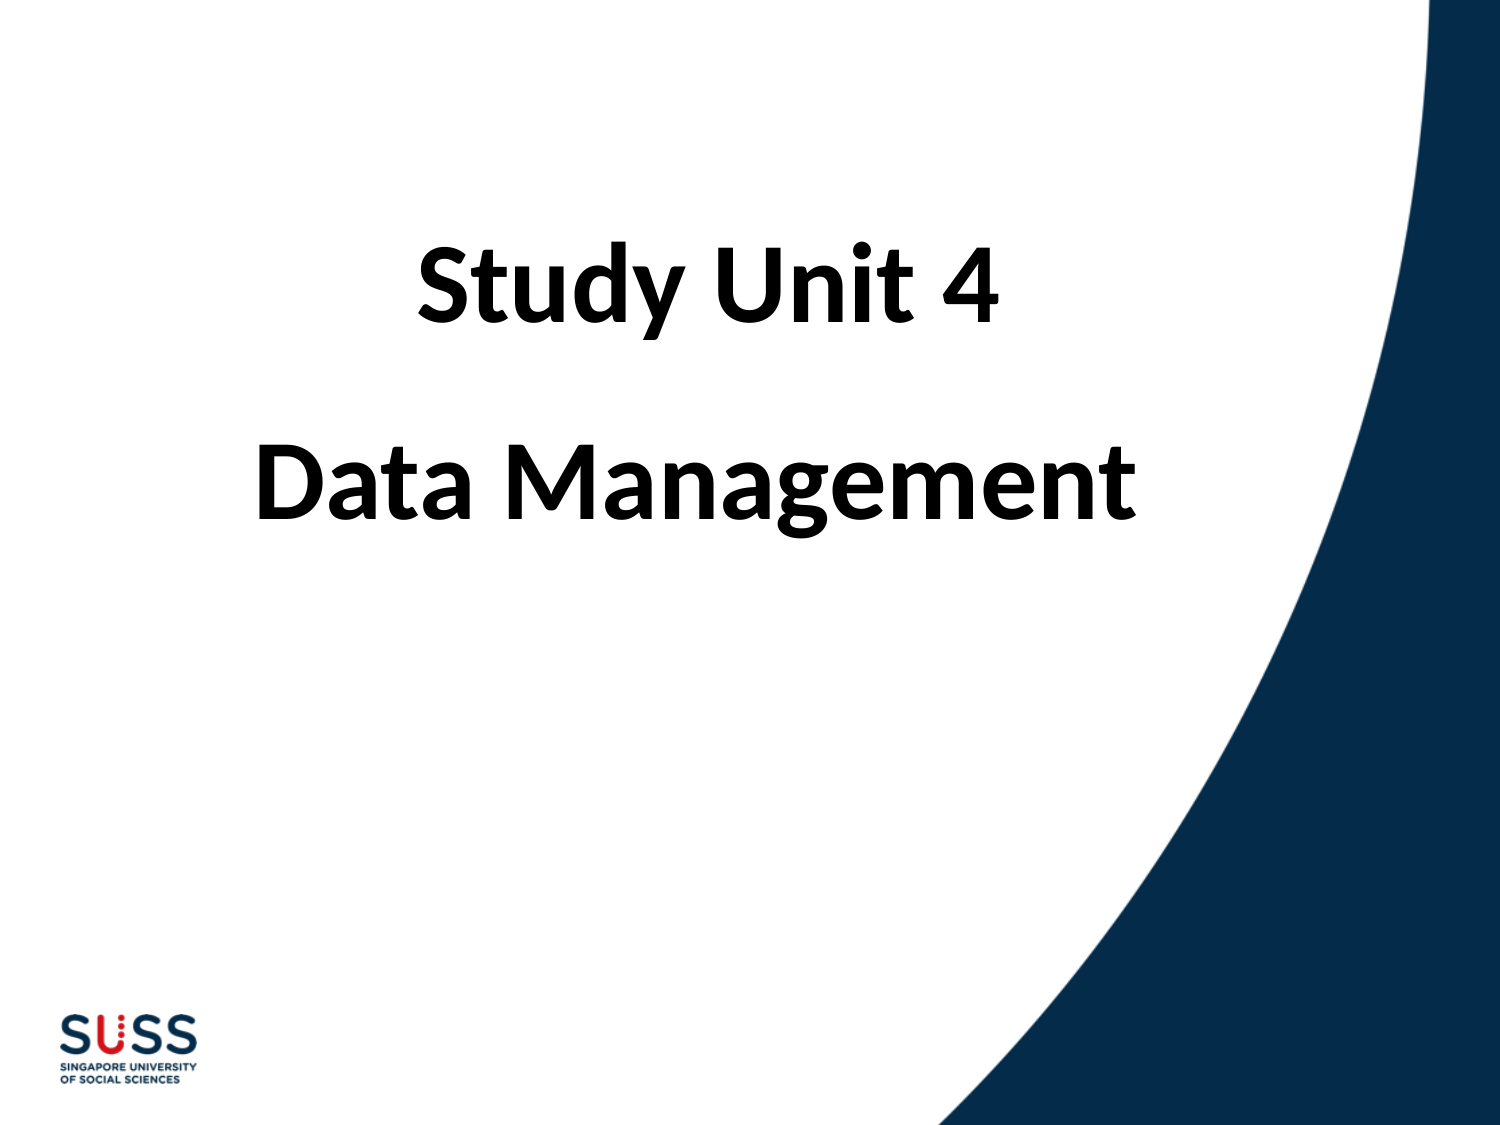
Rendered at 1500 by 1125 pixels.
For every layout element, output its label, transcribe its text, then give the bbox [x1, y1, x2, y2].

picture [0, 0, 1500, 1125]
title Study Unit 4 Data Management [33, 200, 1384, 636]
